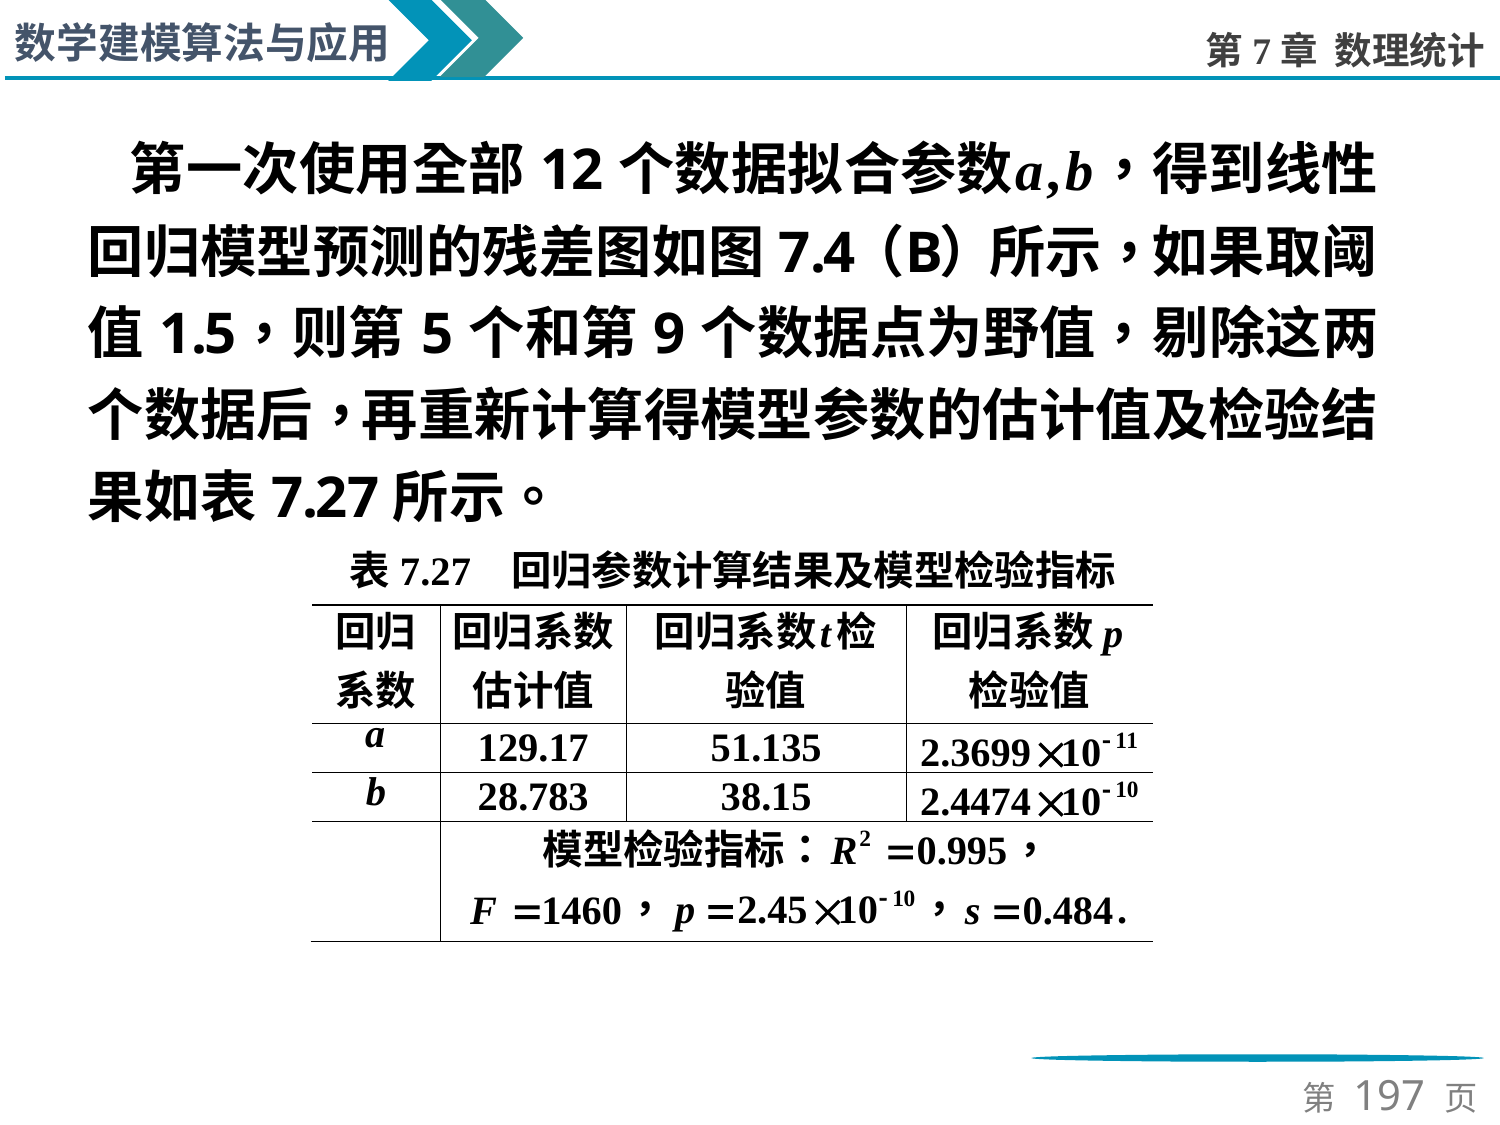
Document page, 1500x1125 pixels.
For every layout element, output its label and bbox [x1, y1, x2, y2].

text_box [87, 132, 1377, 974]
